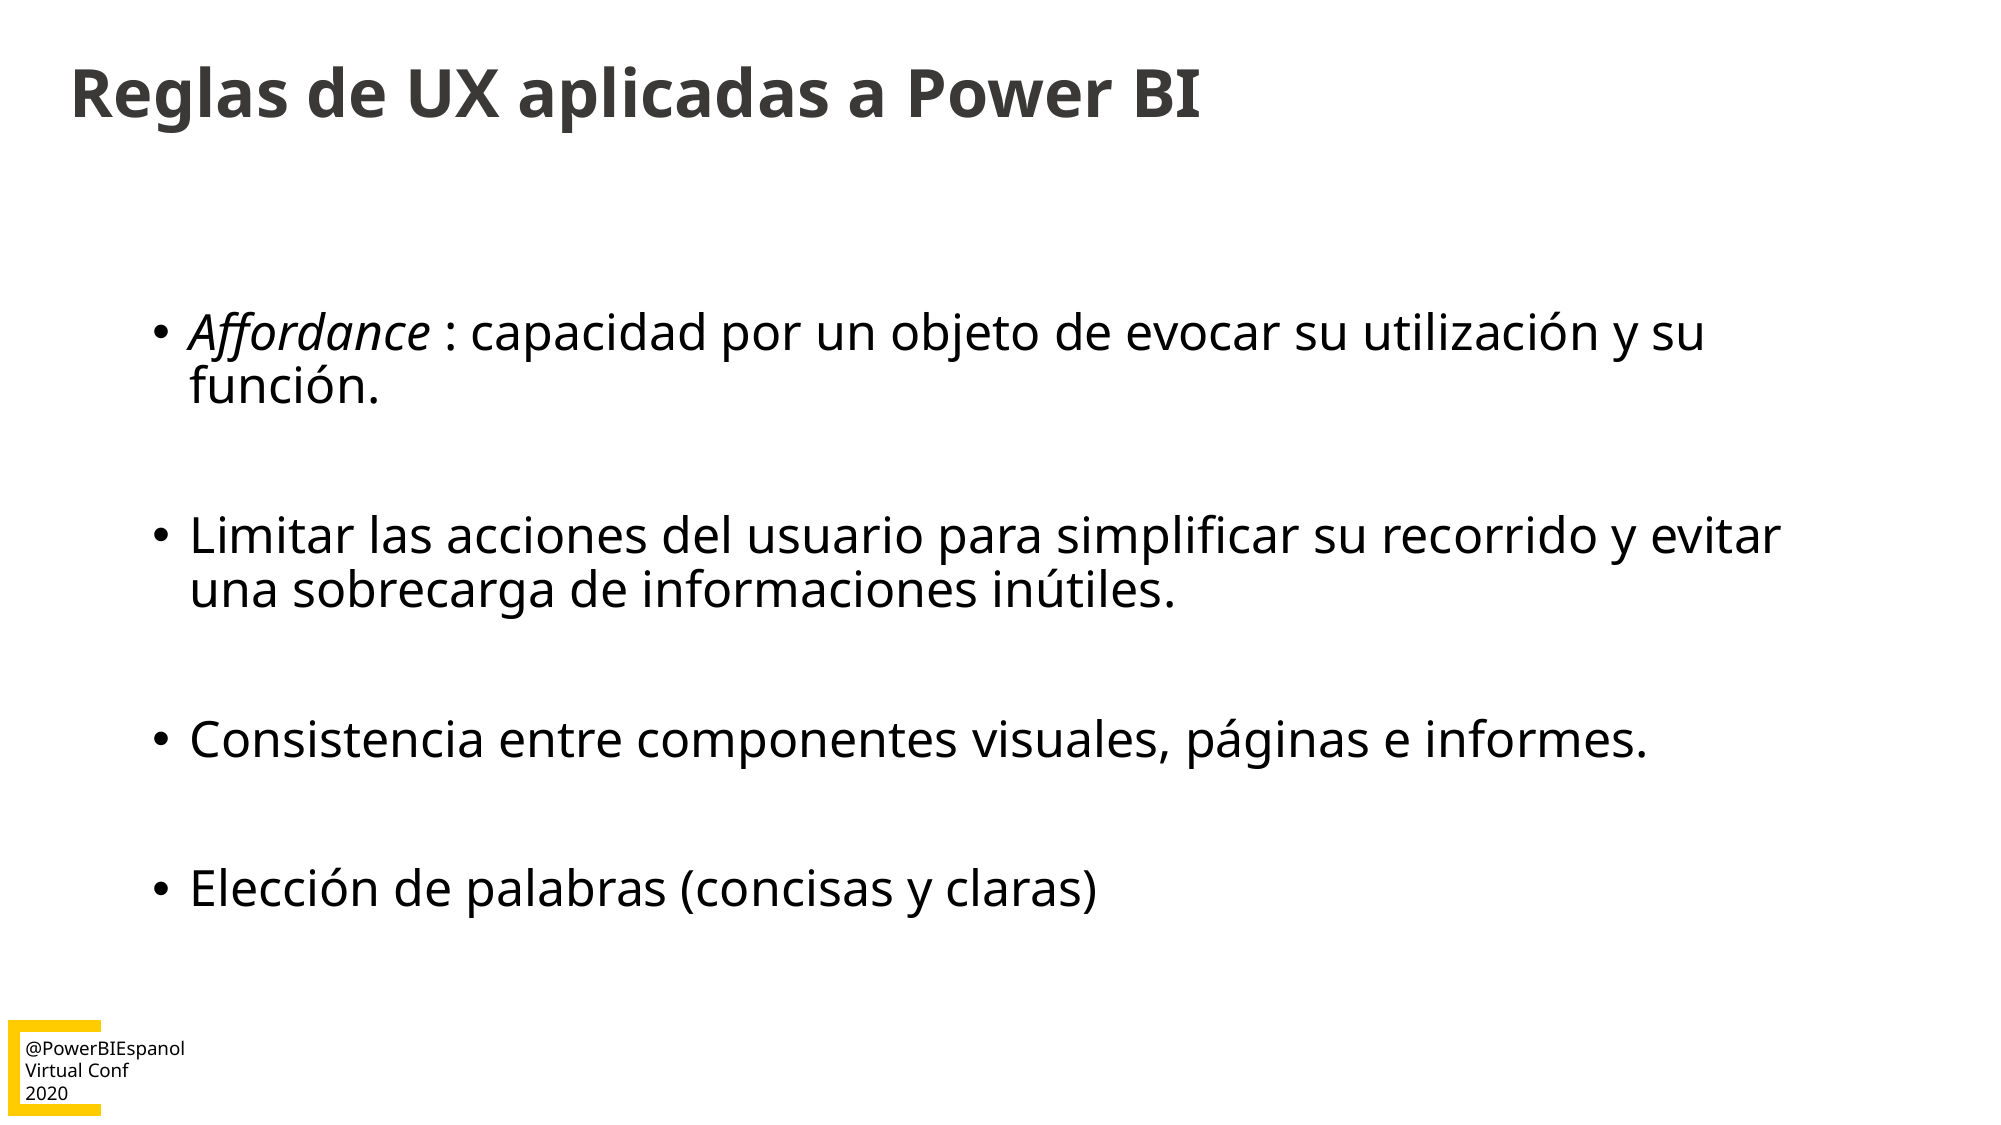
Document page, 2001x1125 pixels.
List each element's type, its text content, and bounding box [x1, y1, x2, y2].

title Reglas de UX aplicadas a Power BI [55, 52, 1781, 156]
list Affordance : capacidad por un objeto de evocar su utilización y su función. Limitar las acciones del usuario para simplificar su recorrido y evitar una sobrecarga de informaciones inútiles. Consistencia entre componentes visuales, páginas e informes. Elección de palabras (concisas y claras) [137, 299, 1863, 1014]
